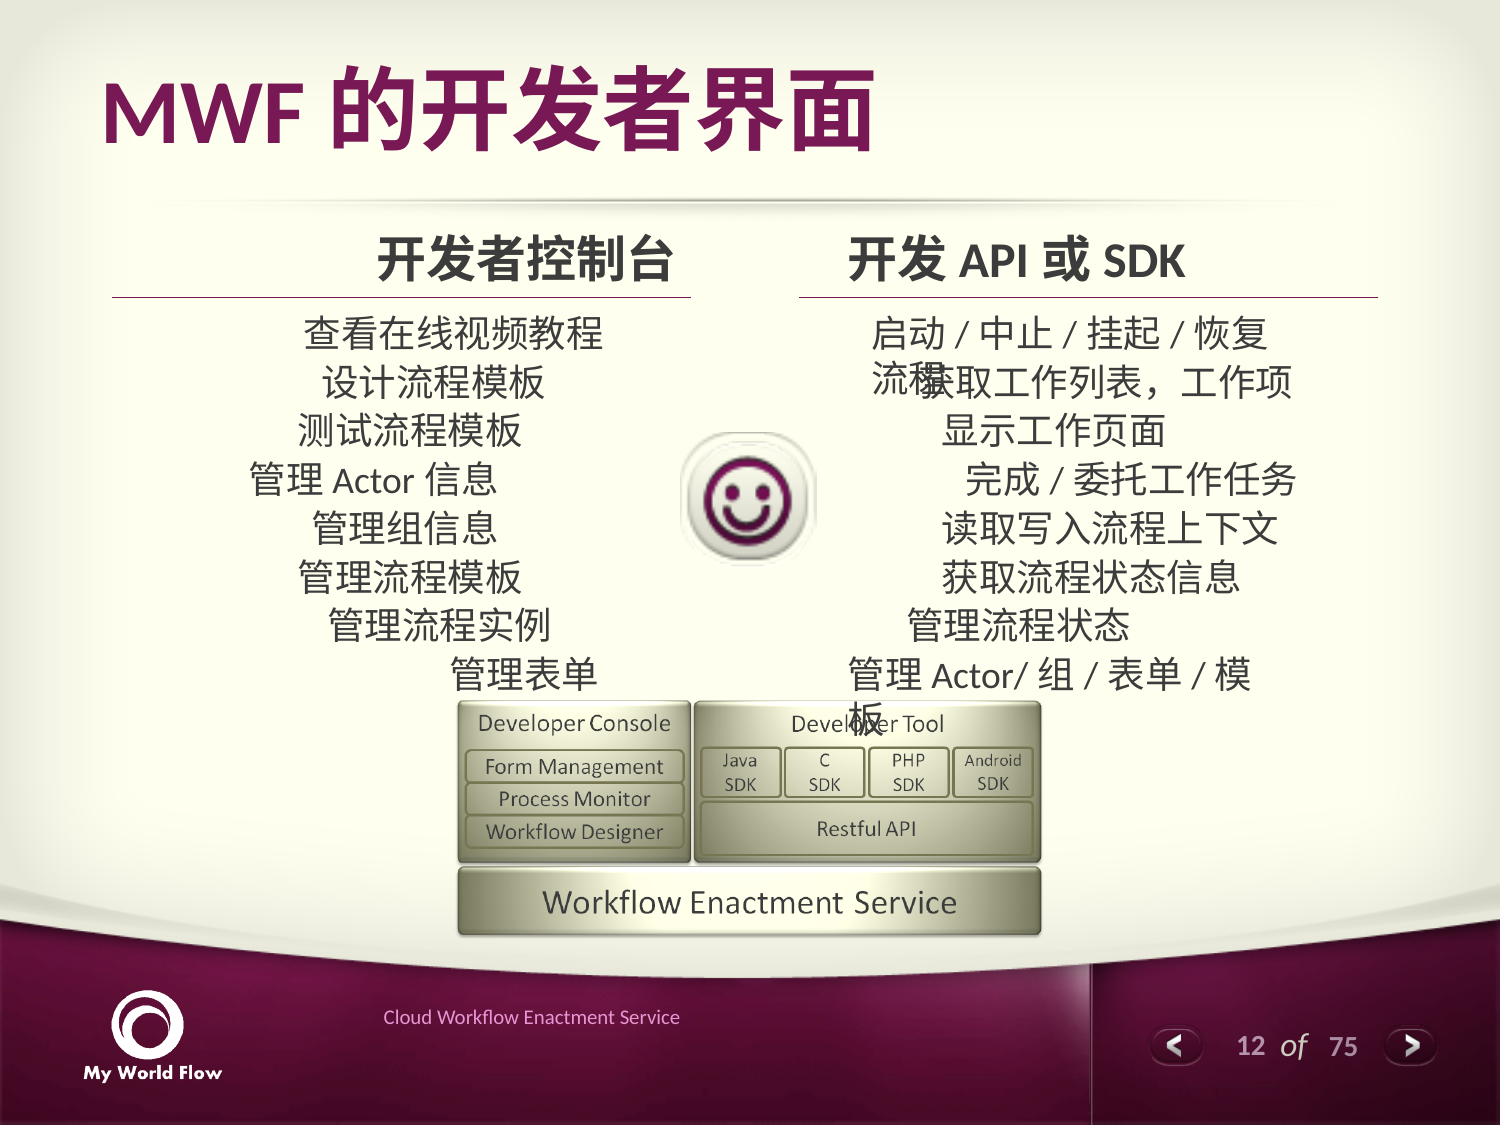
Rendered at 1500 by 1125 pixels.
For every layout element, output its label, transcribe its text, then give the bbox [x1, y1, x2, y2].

text_box 开发API或SDK [809, 219, 1258, 295]
text_box 管理流程模板 [265, 546, 538, 594]
text_box 完成/委托工作任务 [950, 448, 1400, 509]
text_box 测试流程模板 [265, 400, 538, 460]
text_box 开发者控制台 [100, 219, 691, 295]
text_box 显示工作页面 [927, 400, 1376, 460]
text_box 设计流程模板 [289, 351, 561, 412]
text_box 管理流程状态 [891, 594, 1341, 655]
text_box 管理组信息 [253, 497, 514, 558]
picture [0, 0, 1500, 1125]
text_box 读取写入流程上下文 [927, 497, 1376, 558]
text_box 管理流程实例 [265, 594, 567, 655]
text_box 获取流程状态信息 [927, 558, 1376, 606]
text_box 管理Actor/组/表单/模板 [832, 643, 1282, 749]
text_box 启动/中止/挂起/恢复流程 [856, 305, 1306, 408]
text_box 获取工作列表，工作项 [903, 351, 1353, 412]
title MWF的开发者界面 [100, 52, 1400, 194]
text_box 查看在线视频教程 [169, 305, 619, 363]
text_box 管理Actor信息 [230, 448, 514, 509]
text_box 管理表单 [371, 643, 614, 704]
